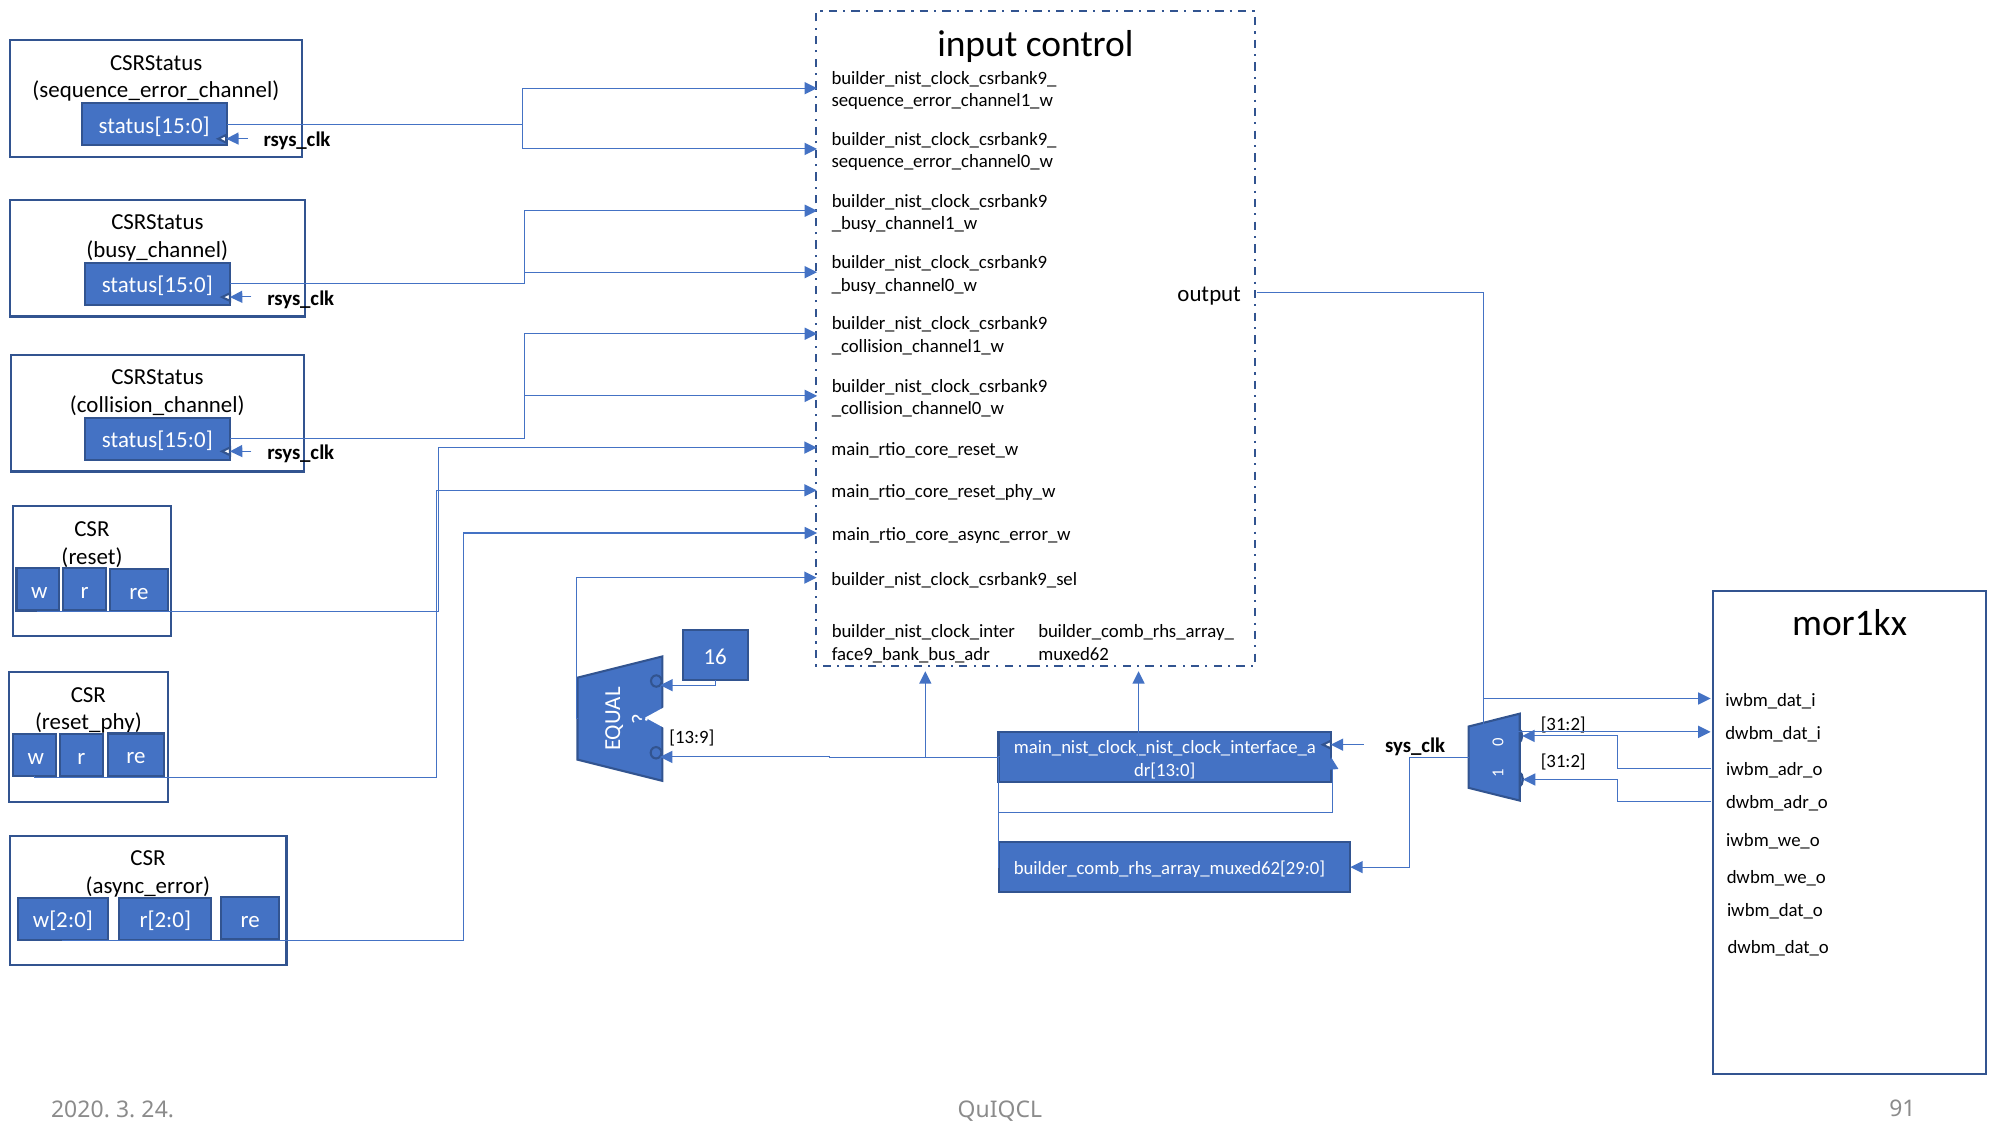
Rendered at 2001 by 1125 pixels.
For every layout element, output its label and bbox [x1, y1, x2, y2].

footer [662, 1078, 1338, 1125]
text_box [12, 506, 172, 636]
slide_number [36, 1078, 486, 1125]
slide_number [1480, 1078, 1931, 1125]
text_box [9, 11, 1987, 1114]
text_box [9, 672, 168, 802]
